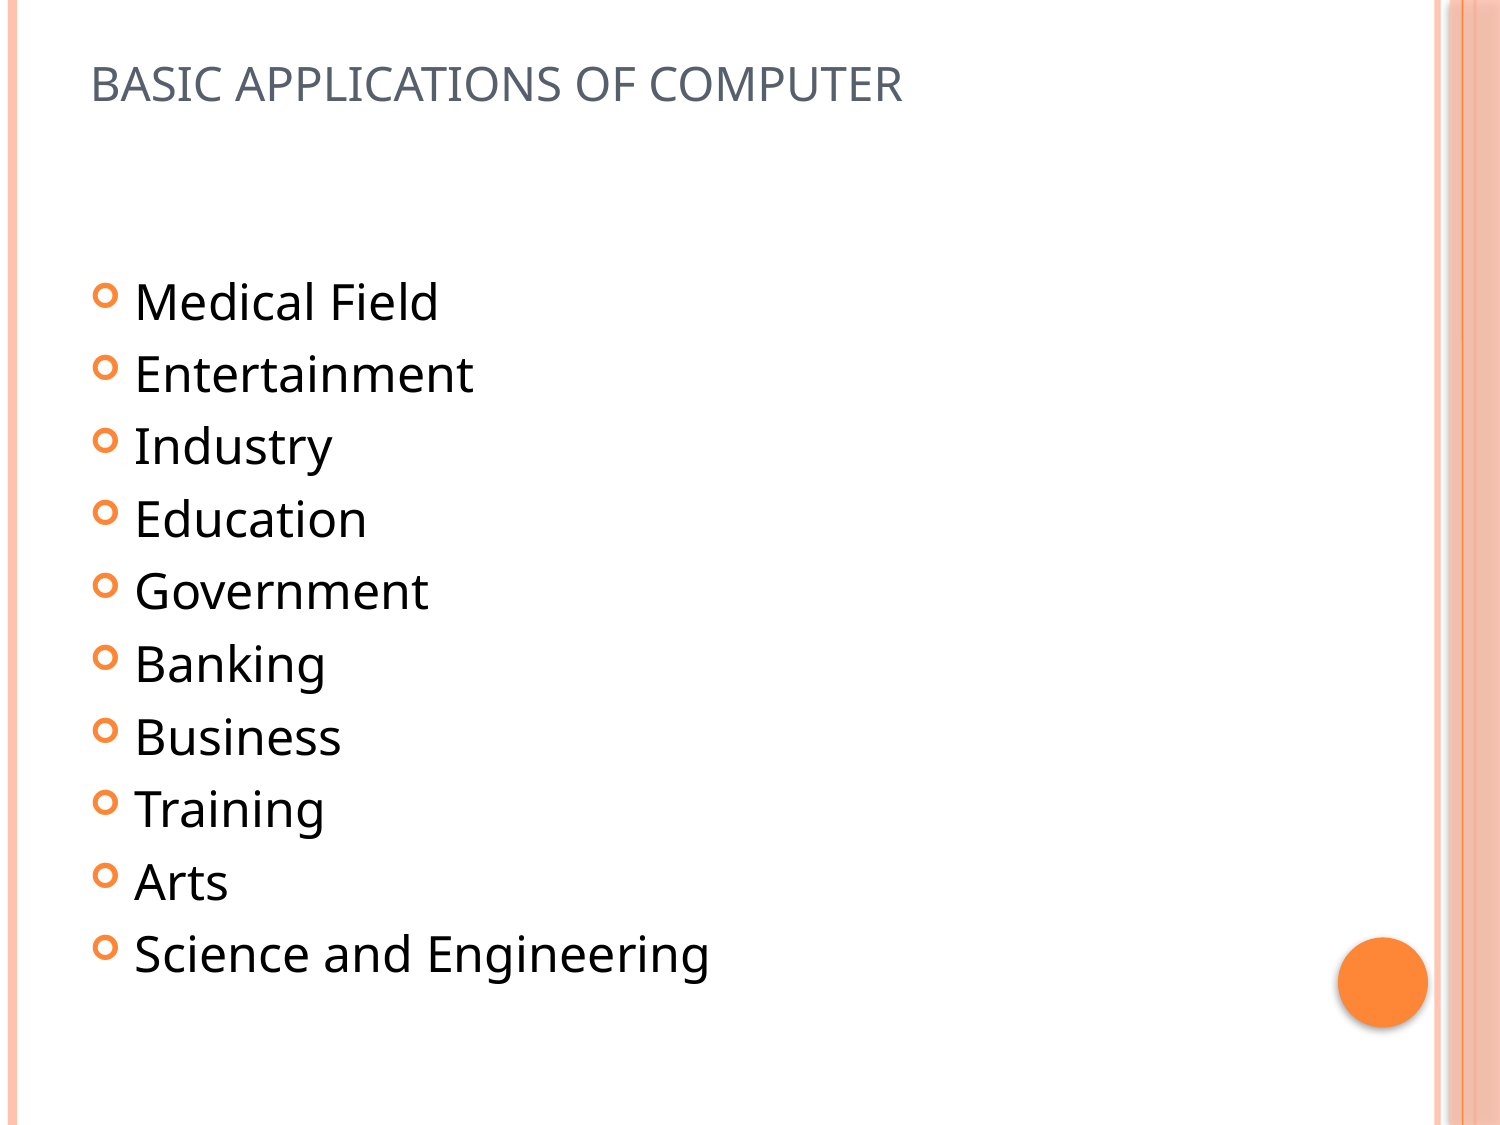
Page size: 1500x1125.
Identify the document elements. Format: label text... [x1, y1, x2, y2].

list Medical Field Entertainment Industry Education Government Banking Business Training Arts Science and Engineering [75, 262, 1300, 1062]
title Basic Applications of Computer [75, 45, 1300, 233]
